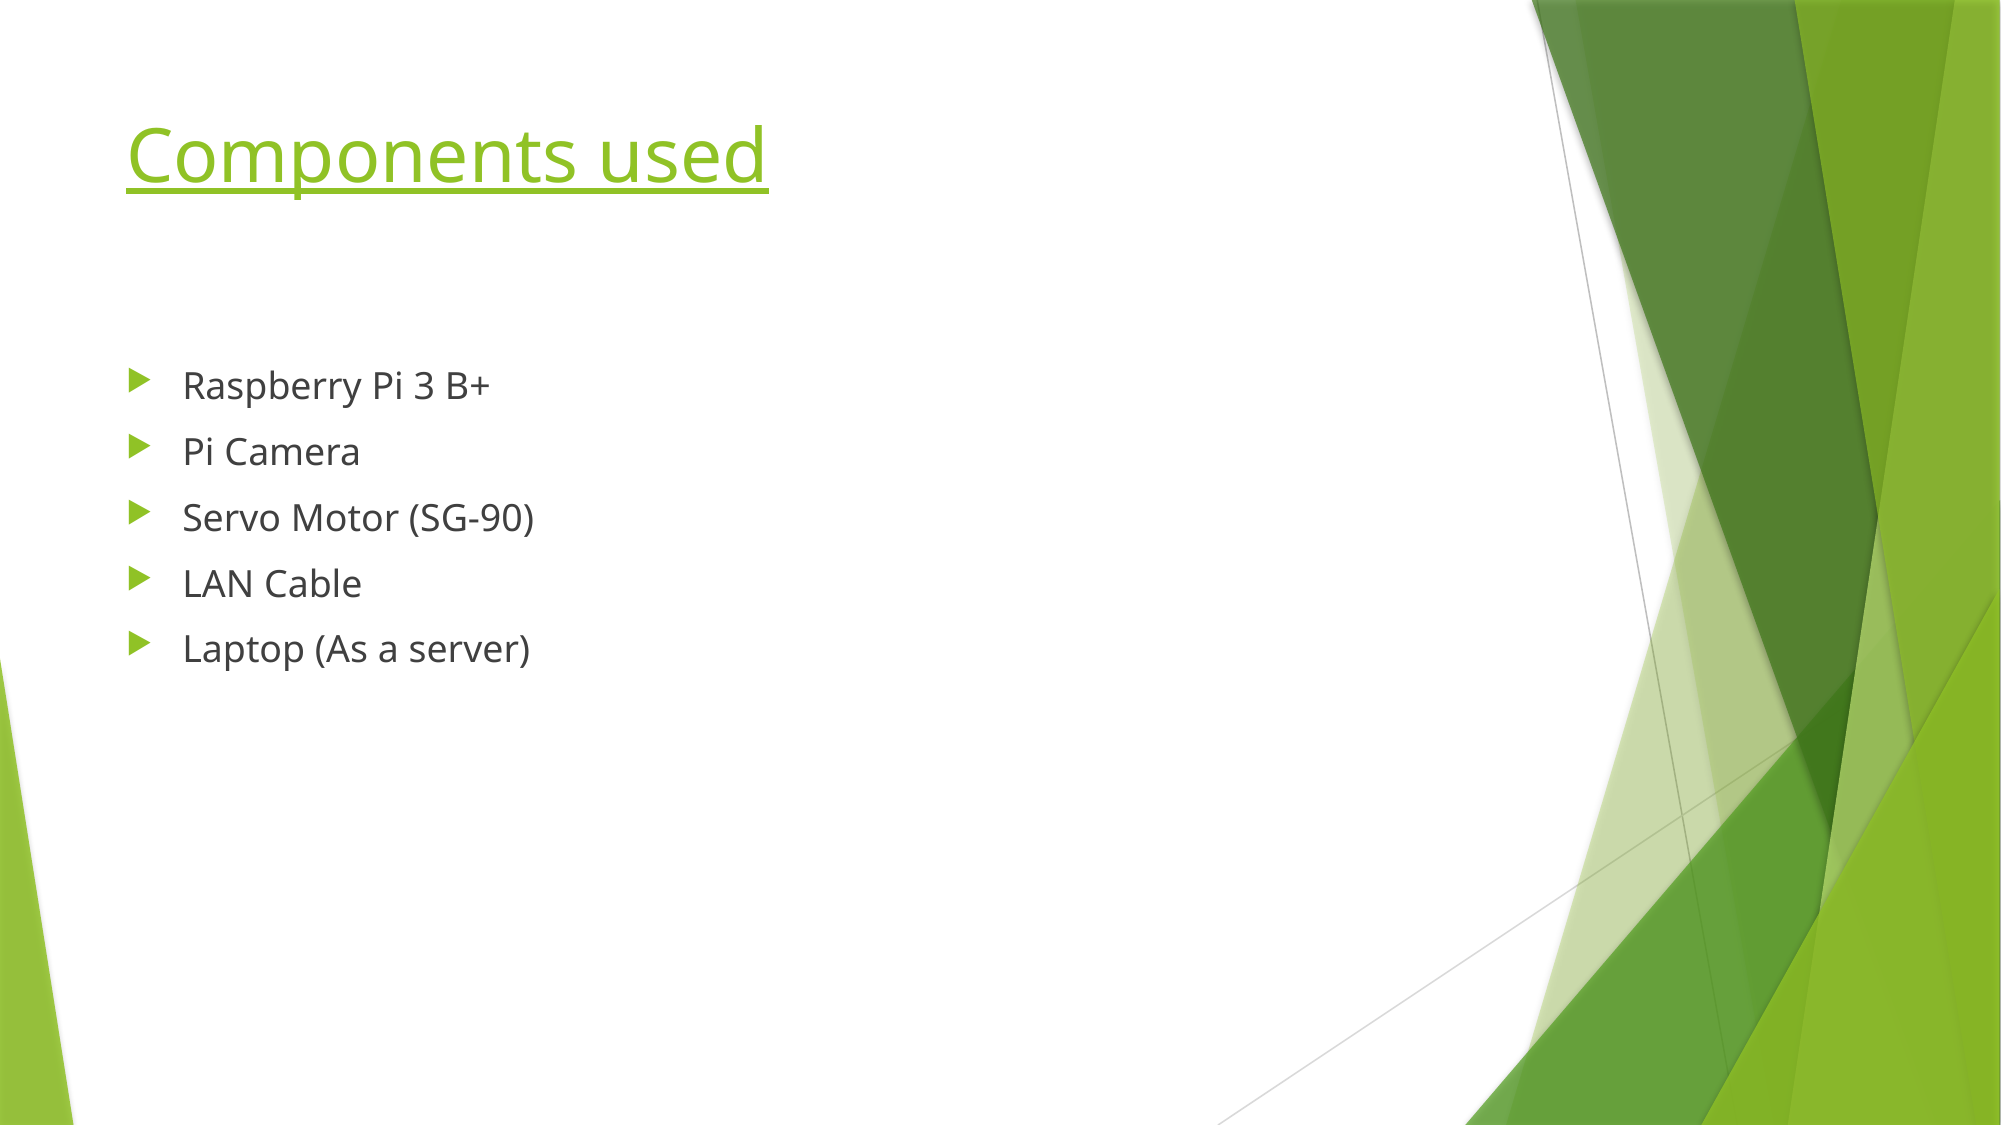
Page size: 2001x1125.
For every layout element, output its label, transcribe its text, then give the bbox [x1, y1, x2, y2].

list Raspberry Pi 3 B+ Pi Camera Servo Motor (SG-90) LAN Cable Laptop (As a server) [111, 354, 1522, 992]
title Components used [111, 99, 1494, 224]
